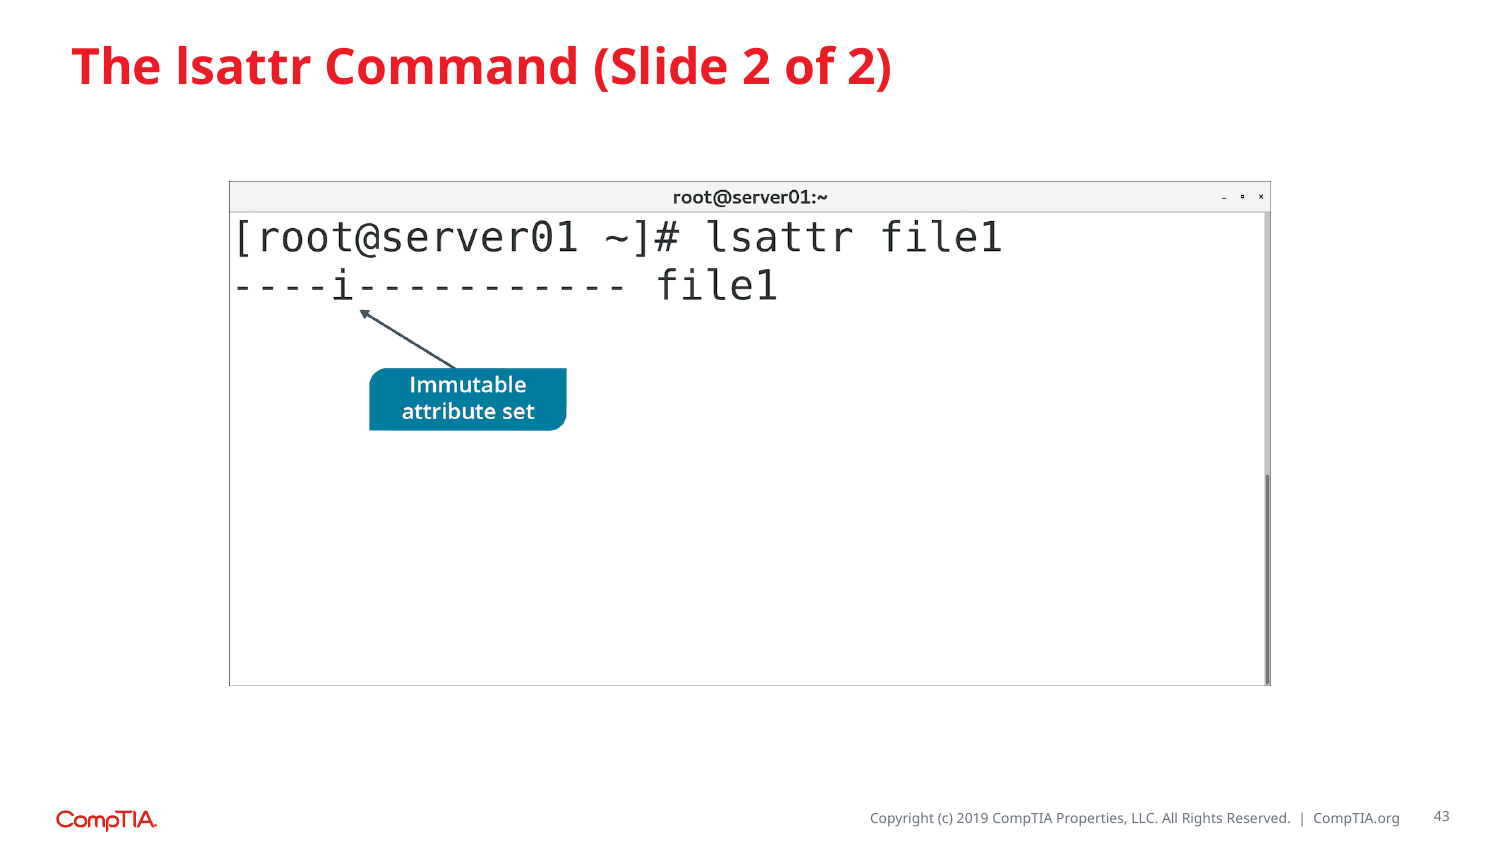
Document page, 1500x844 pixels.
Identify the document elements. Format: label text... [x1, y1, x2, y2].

title The lsattr Command (Slide 2 of 2) [56, 12, 1444, 117]
slide_number 43 [1407, 800, 1450, 835]
picture [228, 181, 1272, 686]
